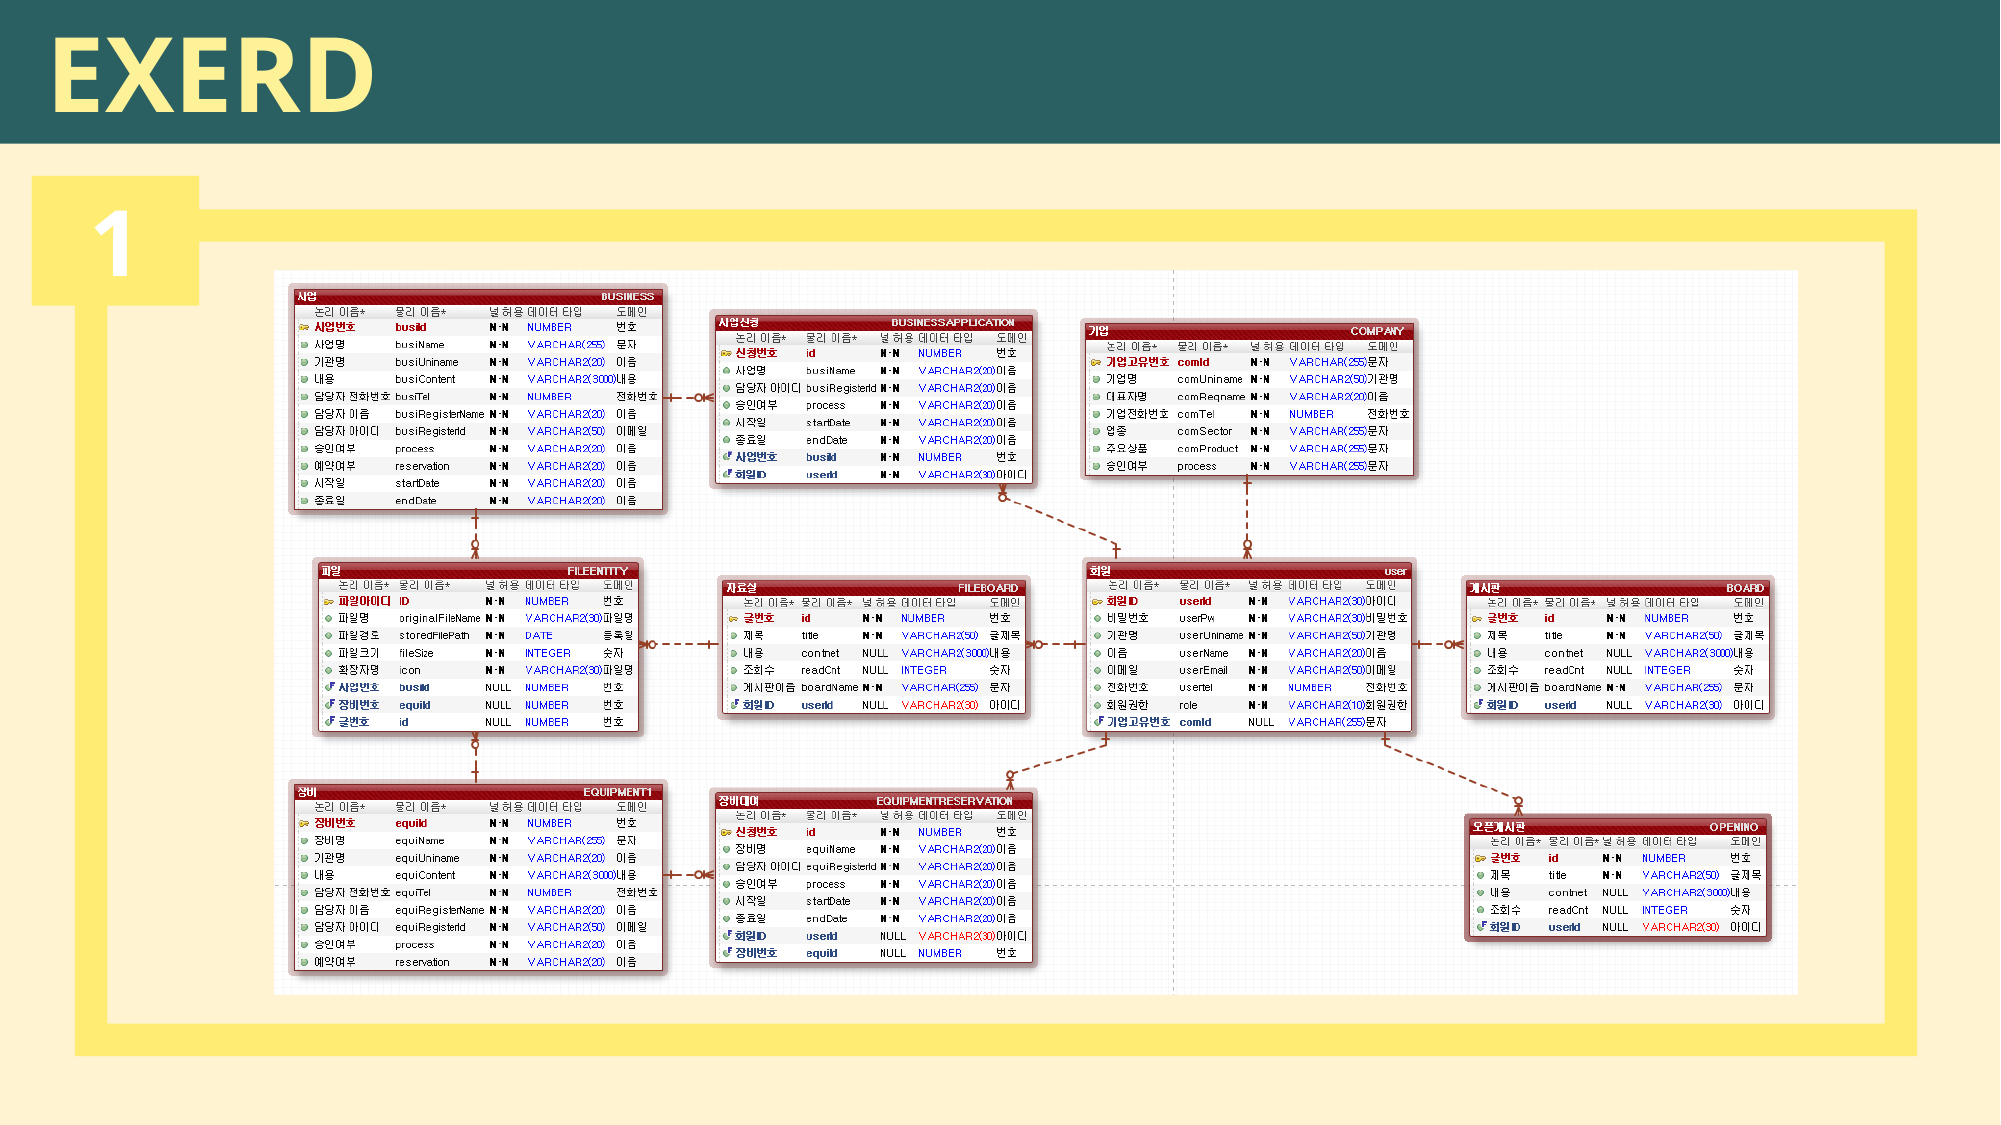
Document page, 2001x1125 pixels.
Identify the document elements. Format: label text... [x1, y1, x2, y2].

text_box [0, 145, 2000, 1125]
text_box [31, 175, 1918, 1057]
picture [274, 270, 1798, 995]
text_box EXERD [31, 1, 1165, 141]
text_box [0, 0, 2000, 145]
